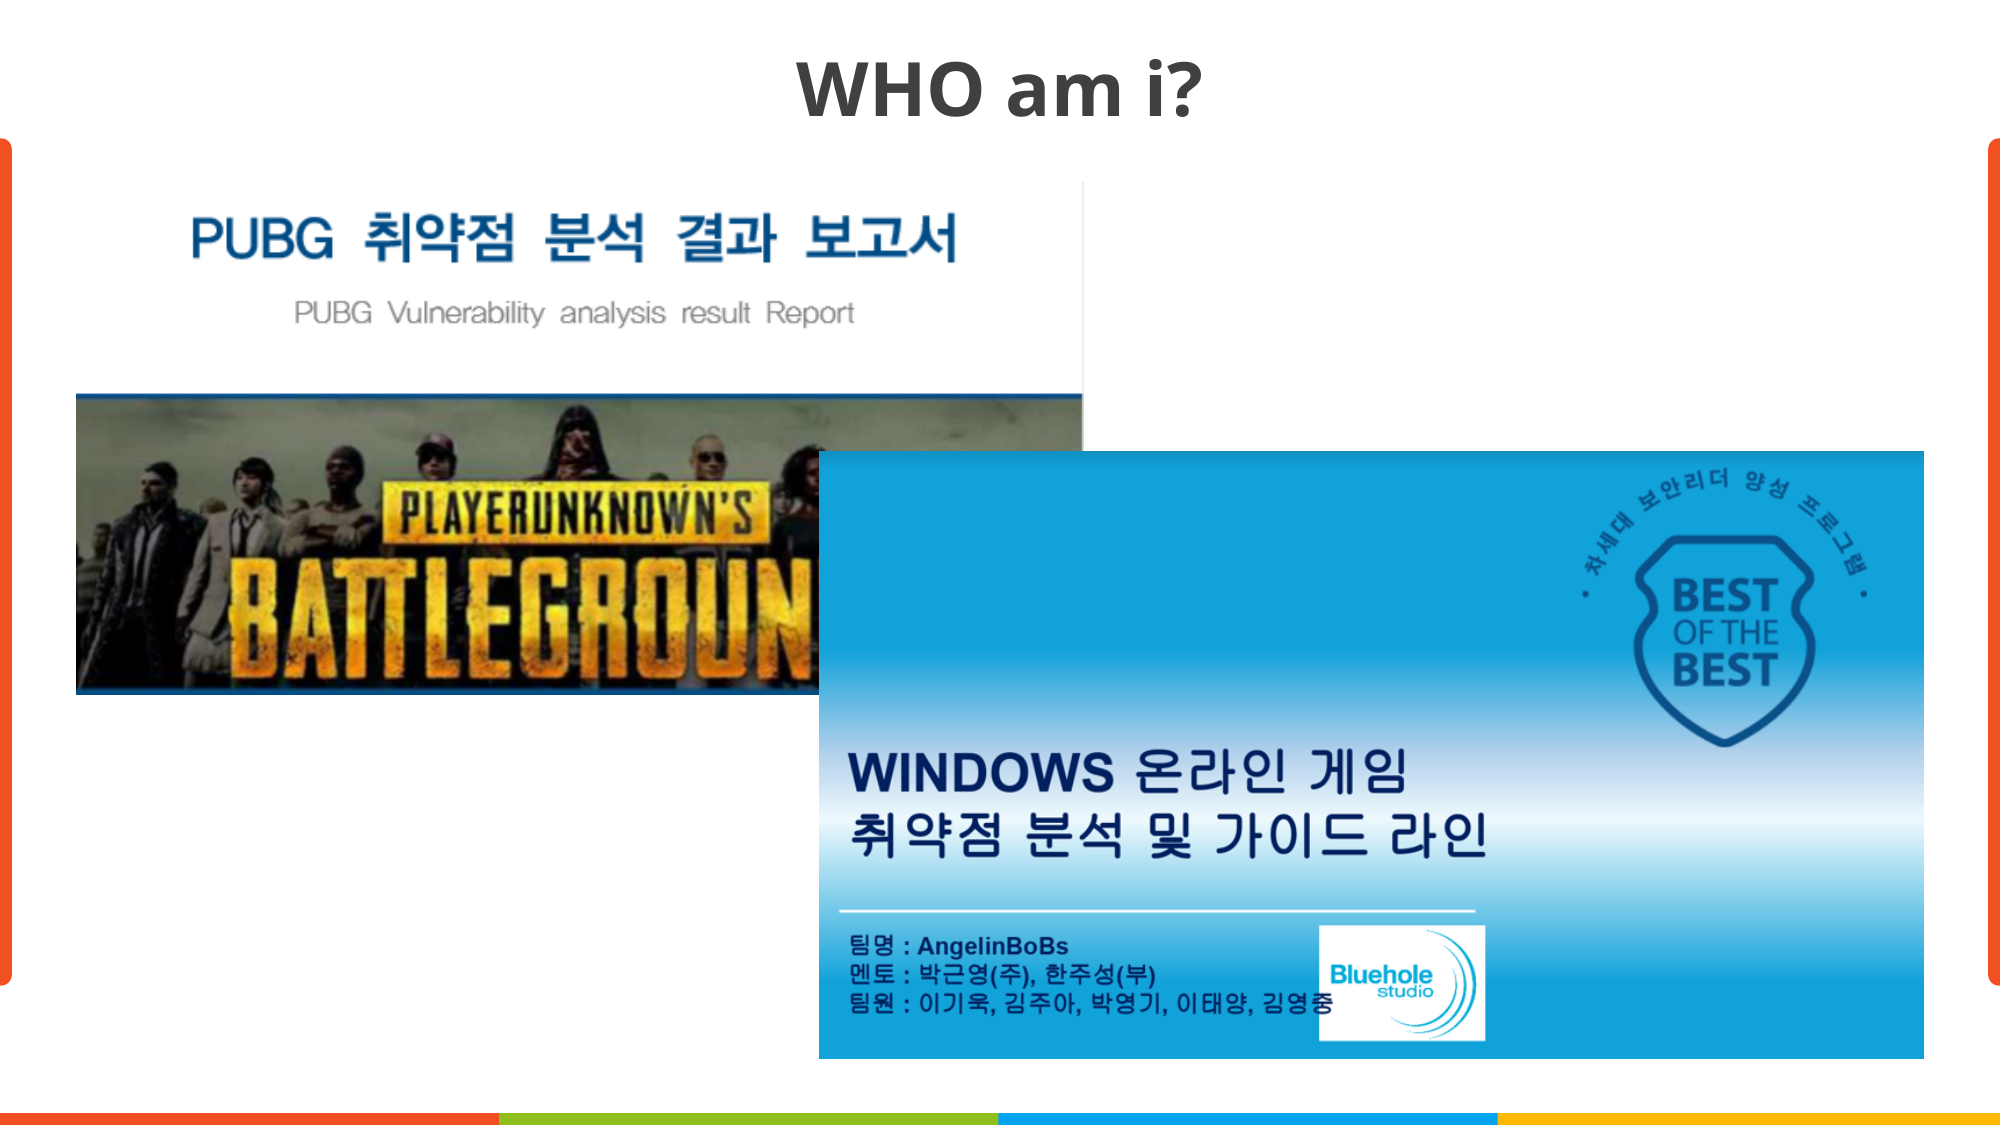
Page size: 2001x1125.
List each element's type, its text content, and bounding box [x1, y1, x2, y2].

text_box [0, 137, 13, 987]
picture [970, 999, 987, 1008]
picture [1297, 994, 1305, 1005]
picture [1033, 994, 1047, 1000]
picture [1848, 556, 1856, 562]
picture [1267, 1006, 1281, 1013]
picture [1125, 994, 1133, 1005]
picture [1008, 1006, 1023, 1013]
picture [1587, 564, 1596, 569]
picture [852, 995, 861, 1003]
picture [1095, 1003, 1108, 1008]
picture [1605, 536, 1617, 545]
picture [1621, 517, 1629, 522]
picture [1031, 1005, 1049, 1012]
text_box [1987, 137, 2000, 987]
picture [1093, 995, 1103, 1002]
title WHO am i? [137, 43, 1863, 141]
picture [853, 1003, 868, 1013]
picture [875, 995, 892, 1007]
picture [1211, 994, 1220, 1013]
picture [76, 182, 1924, 1041]
